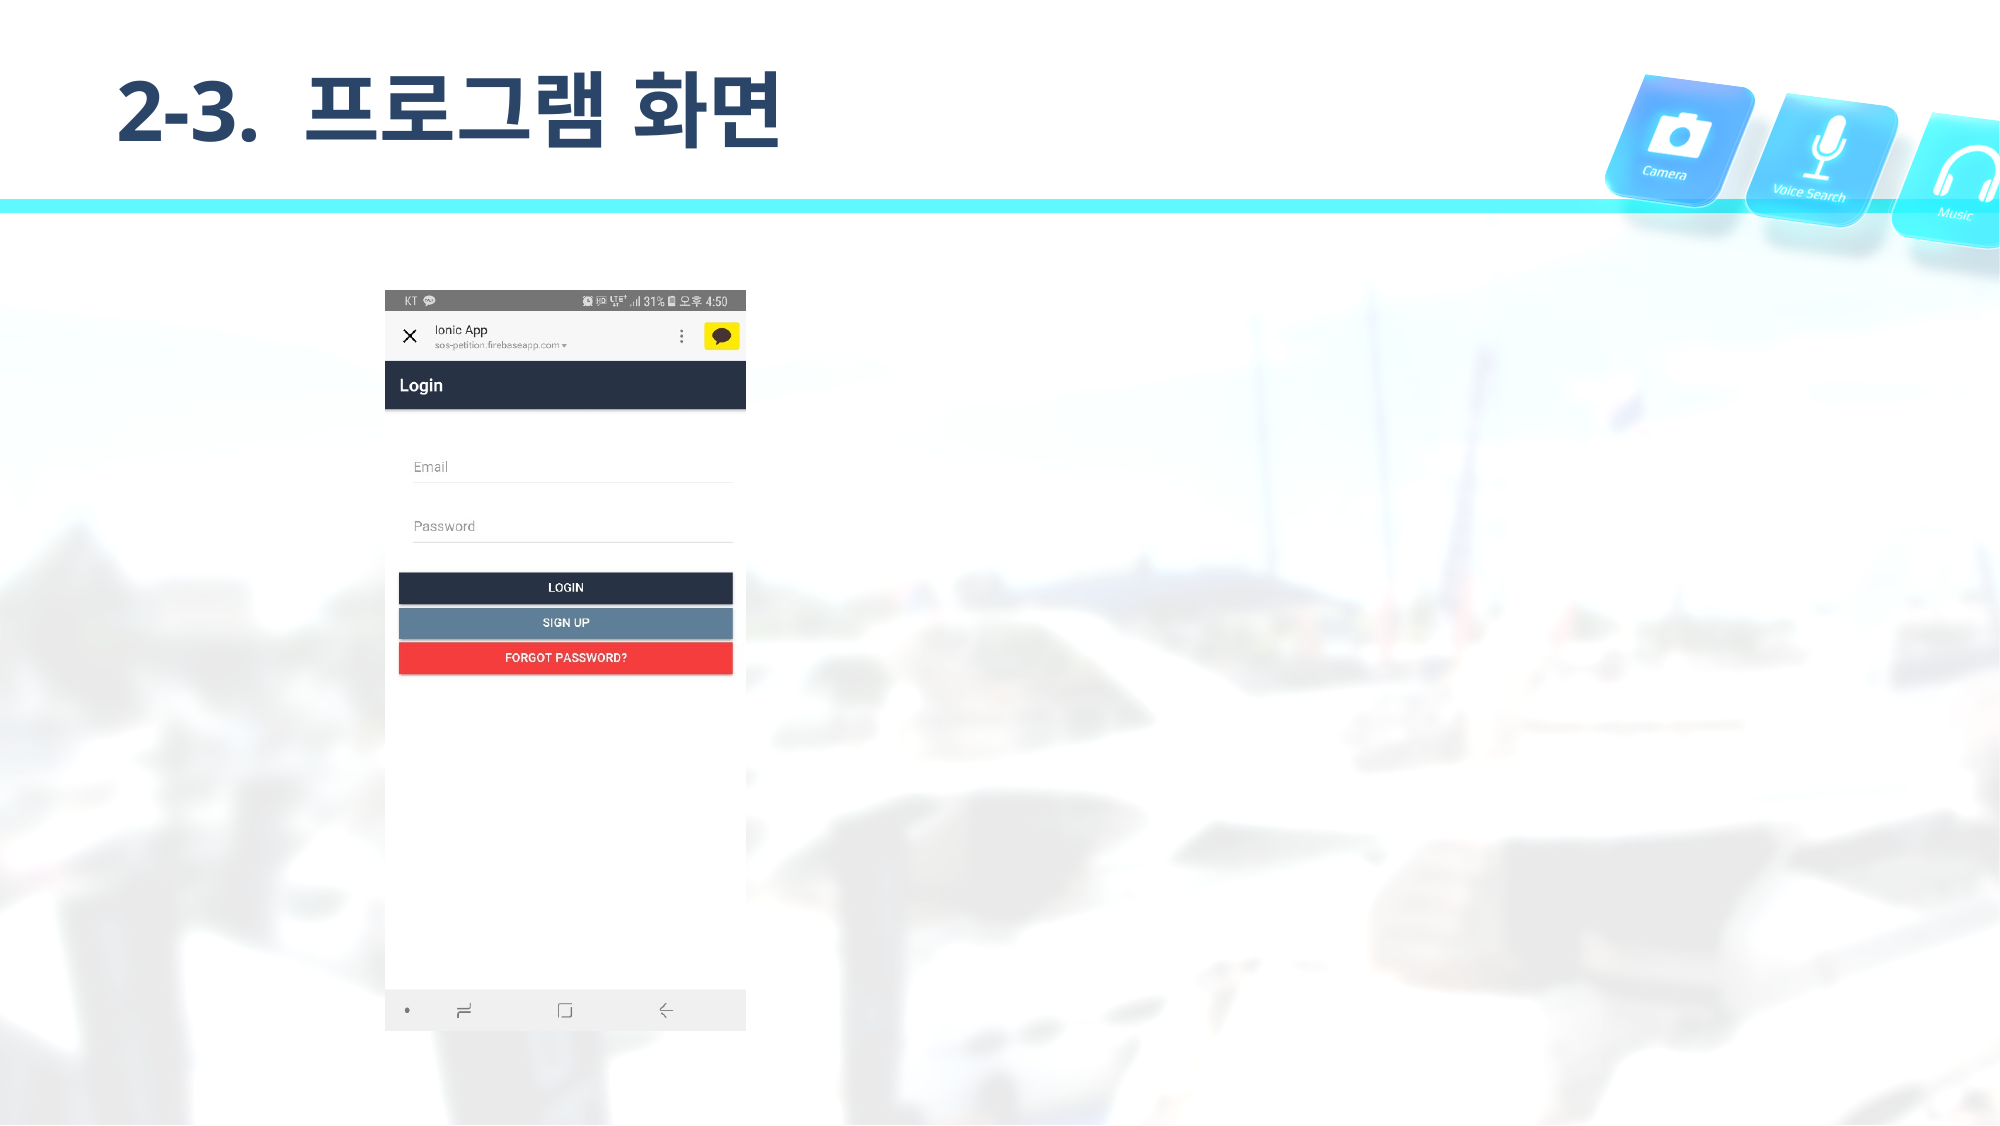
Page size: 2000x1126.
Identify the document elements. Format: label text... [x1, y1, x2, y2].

title 2-3. 프로그램 화면 [99, 42, 1900, 174]
picture [0, 0, 2000, 1125]
